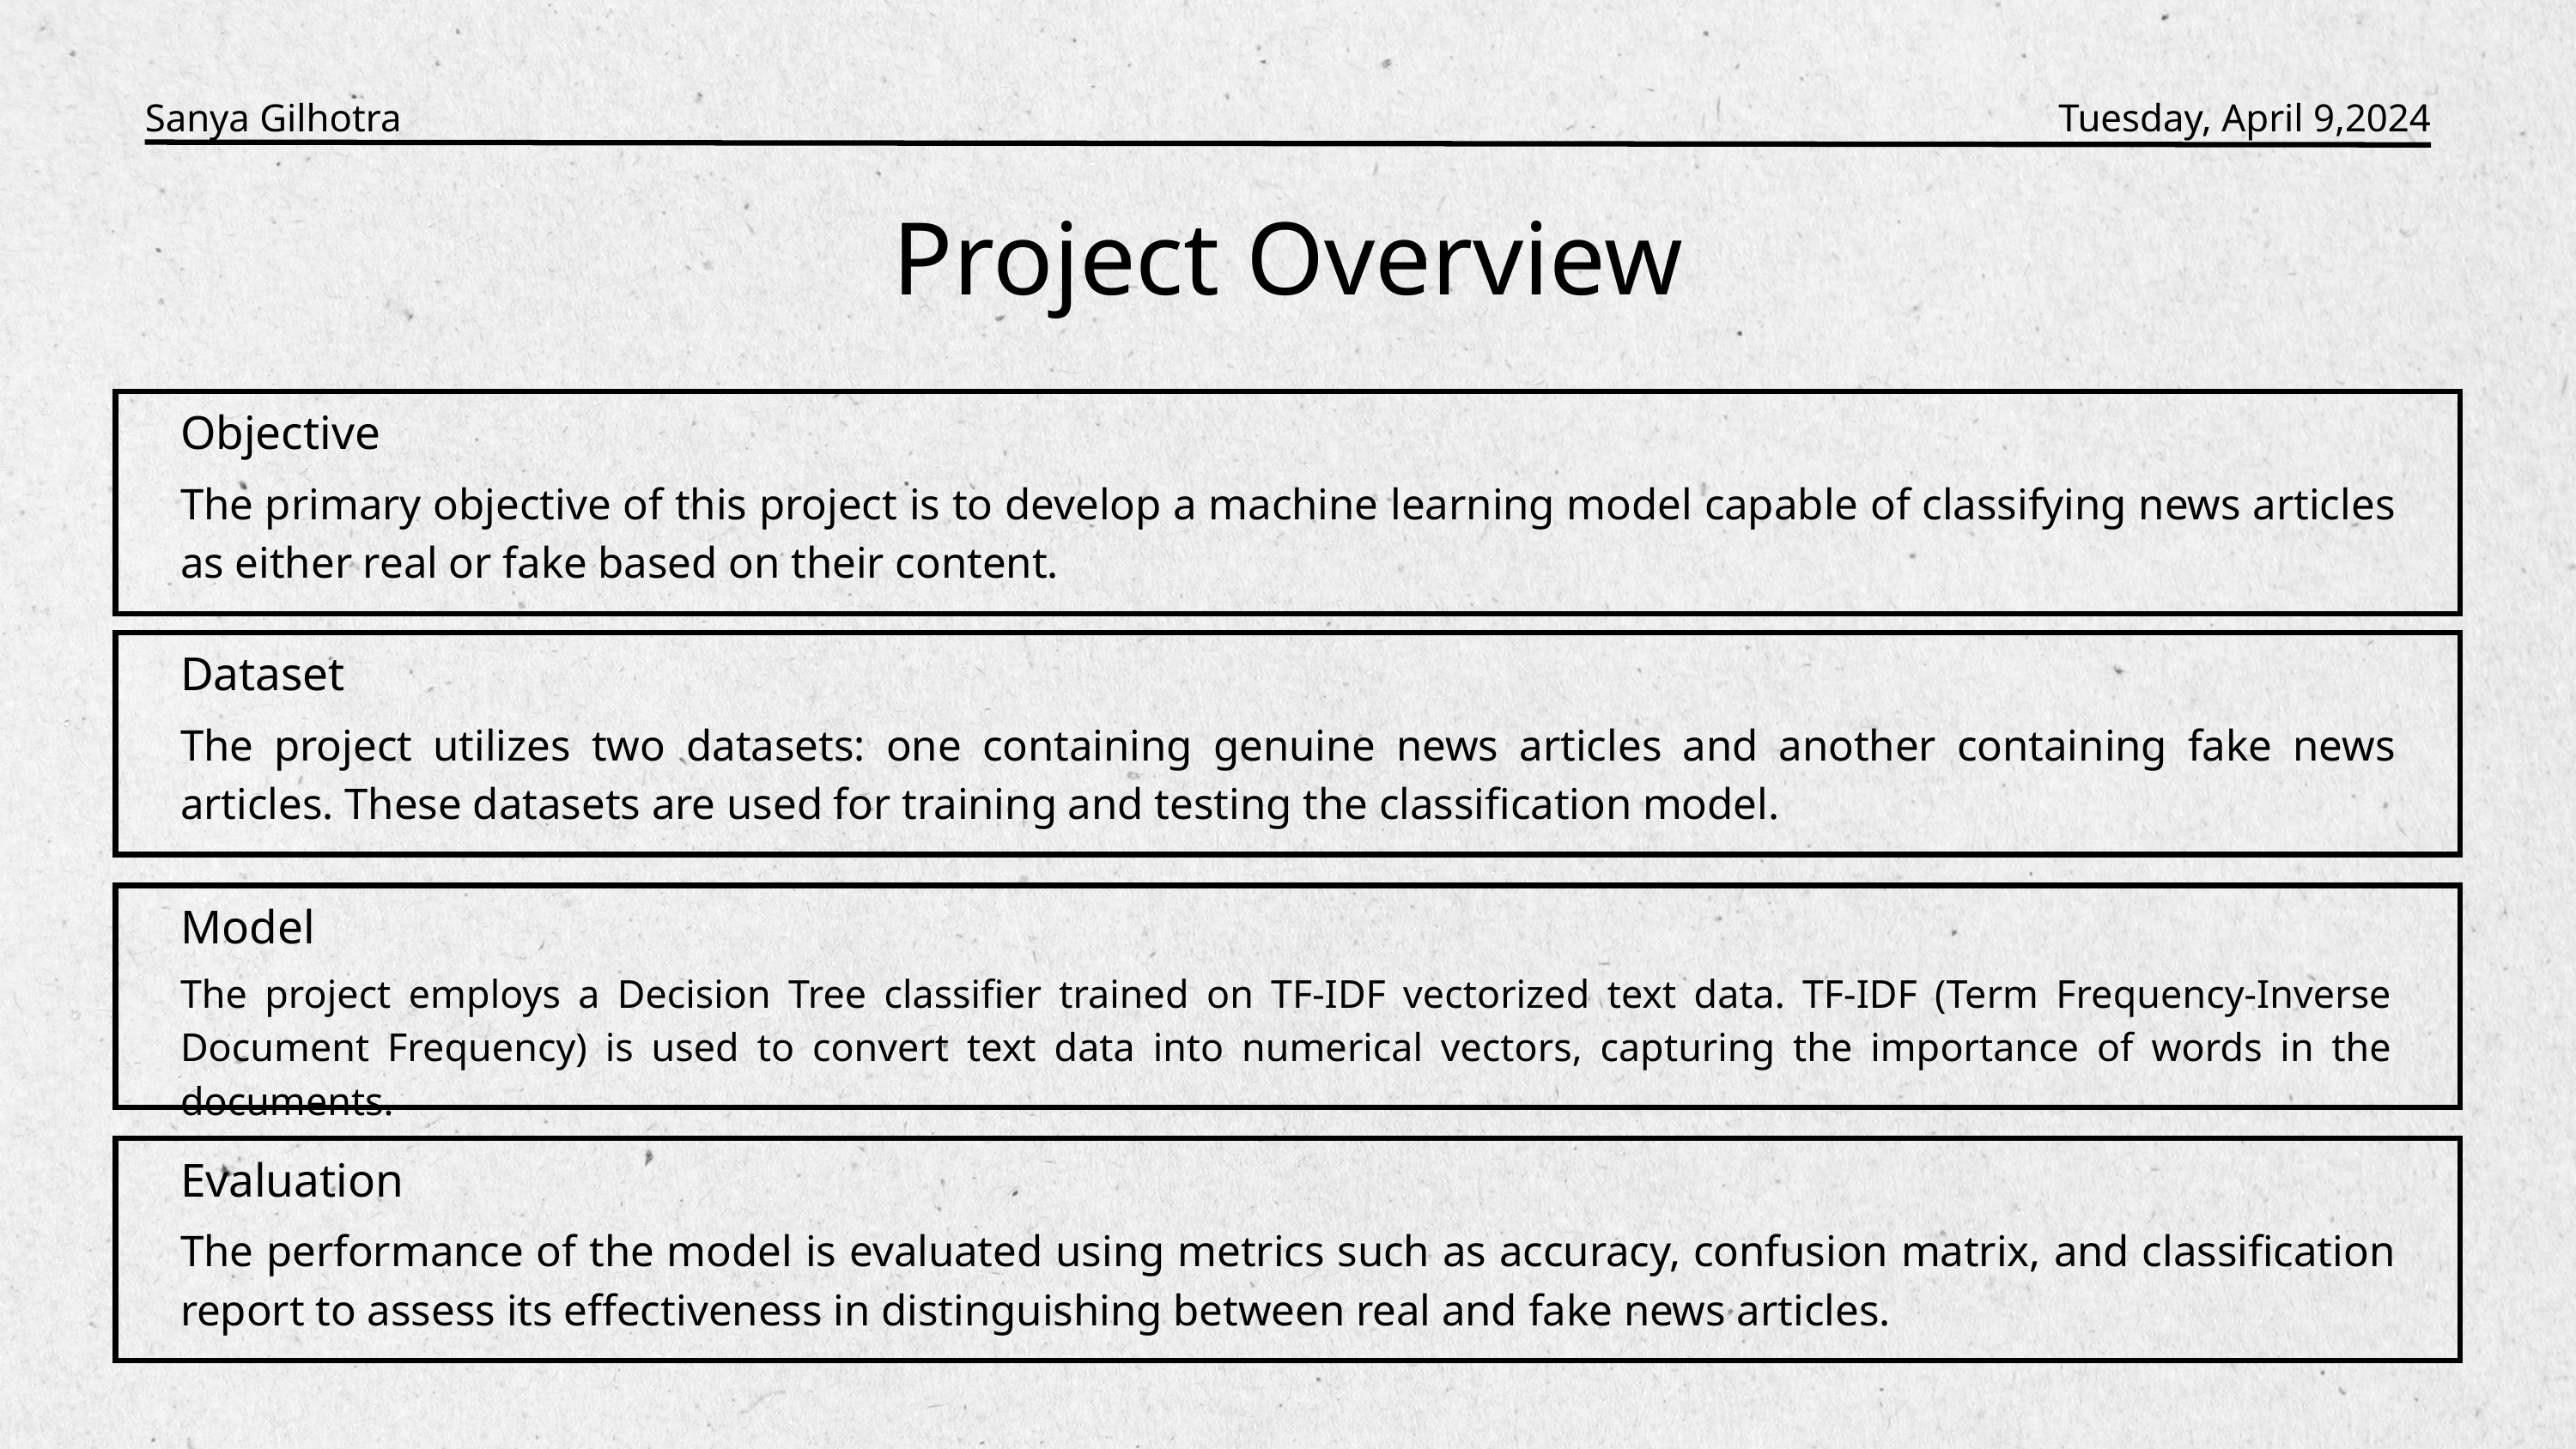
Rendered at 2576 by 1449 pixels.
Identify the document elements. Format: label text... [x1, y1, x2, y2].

text_box Project Overview [836, 174, 1739, 316]
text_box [115, 632, 2461, 855]
text_box Tuesday, April 9,2024 [1690, 86, 2432, 140]
text_box [0, 0, 2576, 1449]
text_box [115, 885, 2461, 1108]
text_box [115, 391, 2461, 615]
text_box The project employs a Decision Tree classifier trained on TF-IDF vectorized text data. TF-IDF (Term Frequency-Inverse Document Frequency) is used to convert text data into numerical vectors, capturing the importance of words in the documents. [180, 1118, 2396, 1124]
text_box Sanya Gilhotra [144, 86, 605, 140]
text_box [115, 1137, 2461, 1361]
